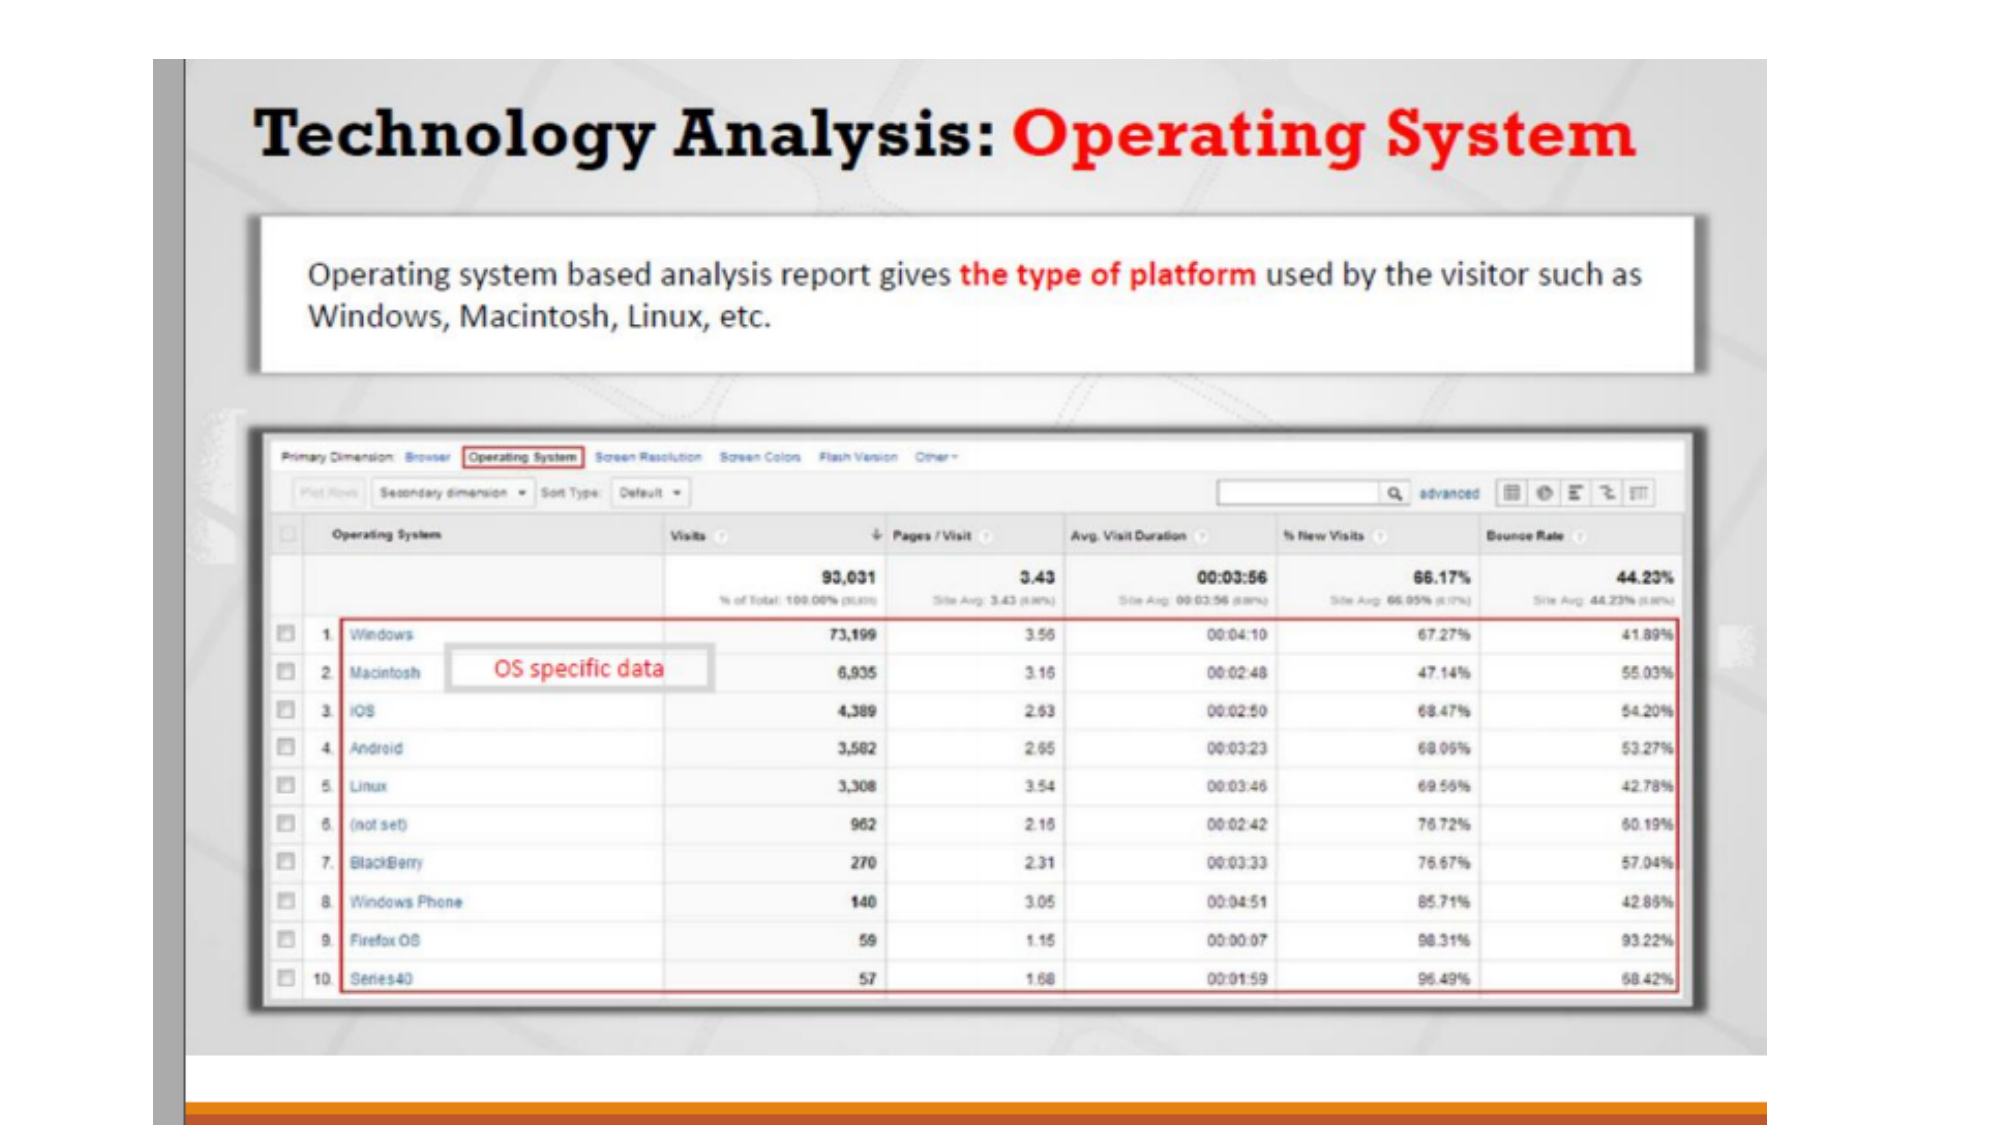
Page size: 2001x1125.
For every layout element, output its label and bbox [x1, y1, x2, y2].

picture [153, 59, 1767, 1125]
